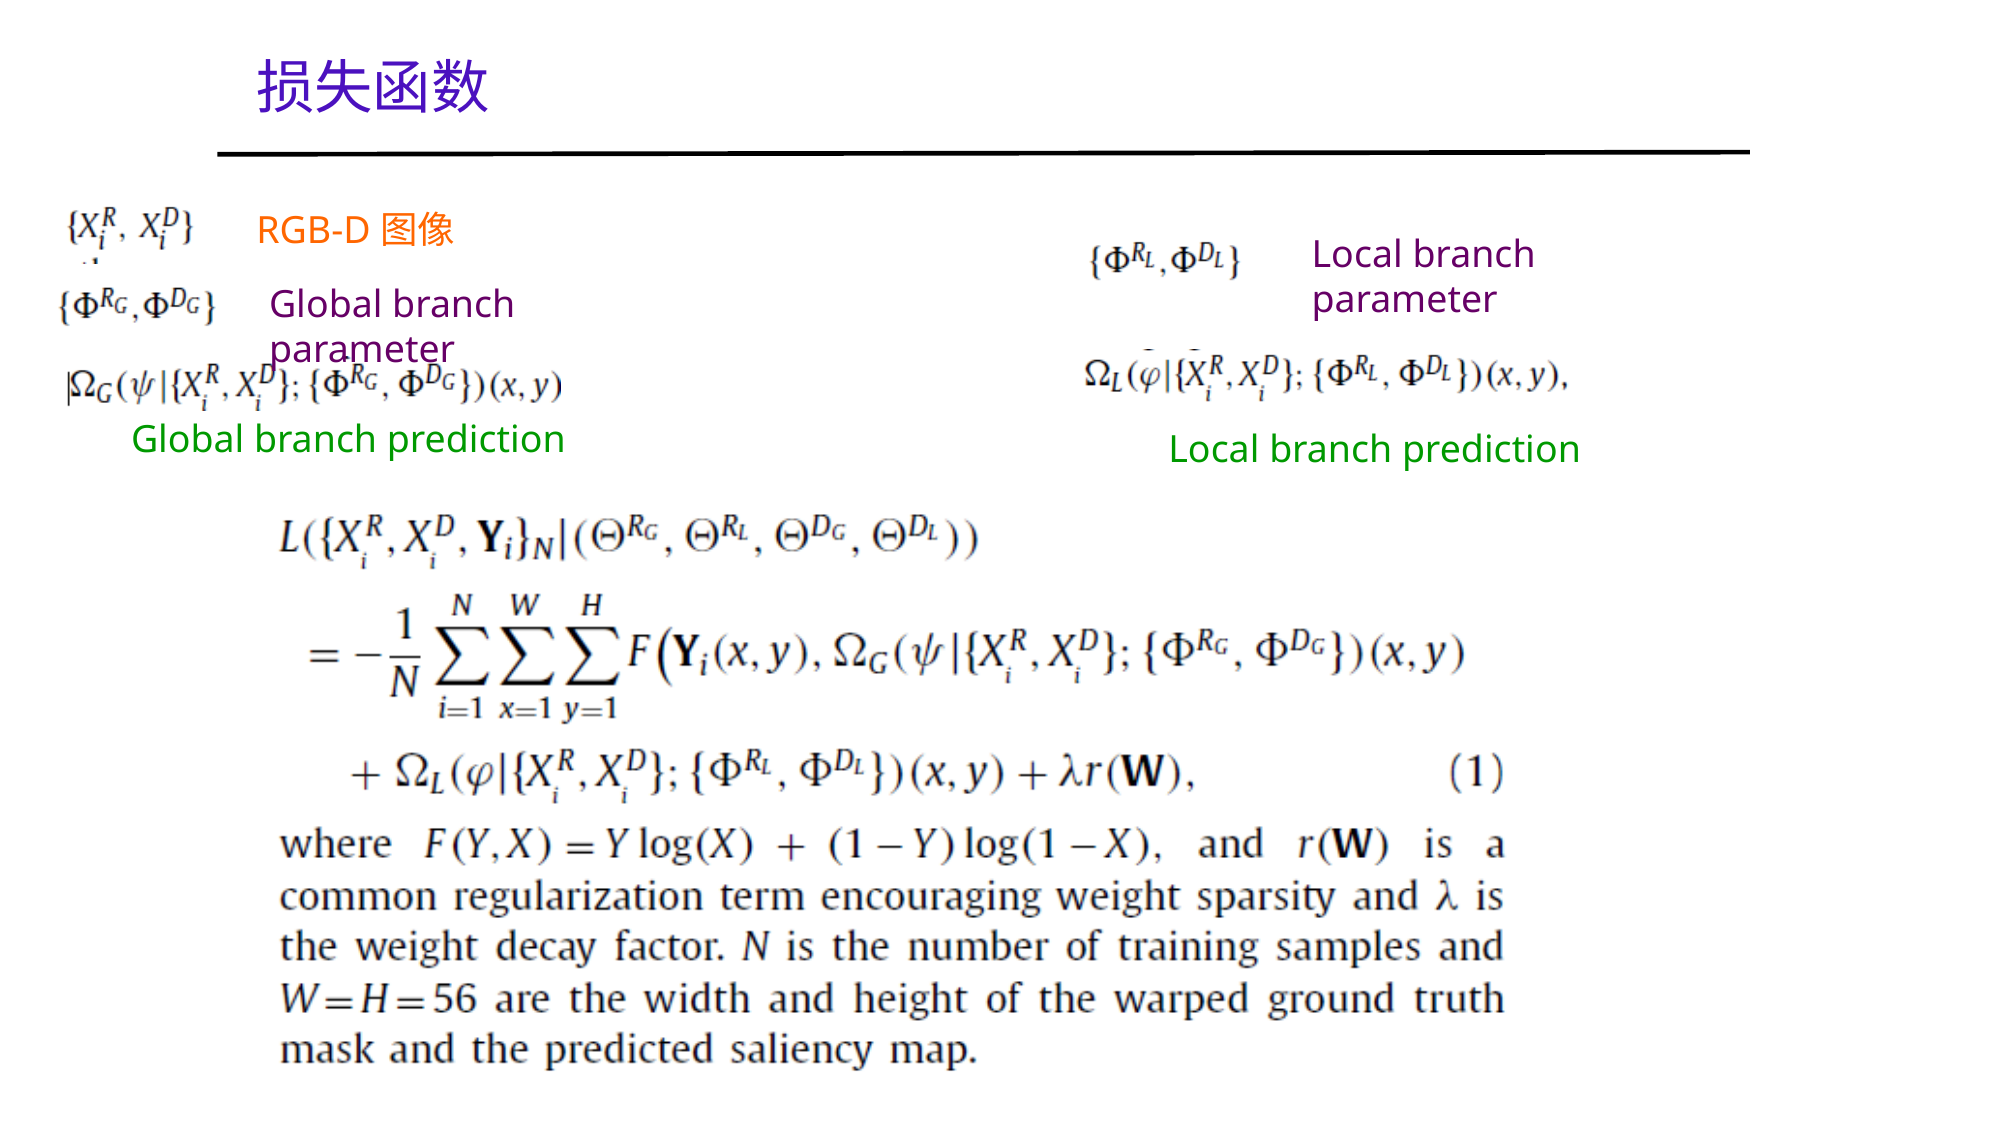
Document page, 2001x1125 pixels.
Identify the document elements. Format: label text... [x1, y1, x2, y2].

picture [51, 277, 219, 334]
picture [60, 198, 210, 265]
picture [1058, 349, 1570, 403]
picture [241, 486, 1615, 1073]
text_box 损失函数 [241, 42, 1029, 128]
picture [51, 356, 561, 411]
text_box Local branch parameter [1296, 222, 1739, 327]
text_box Local branch prediction [1153, 417, 1647, 478]
picture [1082, 233, 1249, 286]
text_box Global branch prediction [116, 407, 610, 468]
text_box RGB-D图像 [241, 198, 514, 259]
text_box Global branch parameter [254, 272, 696, 378]
